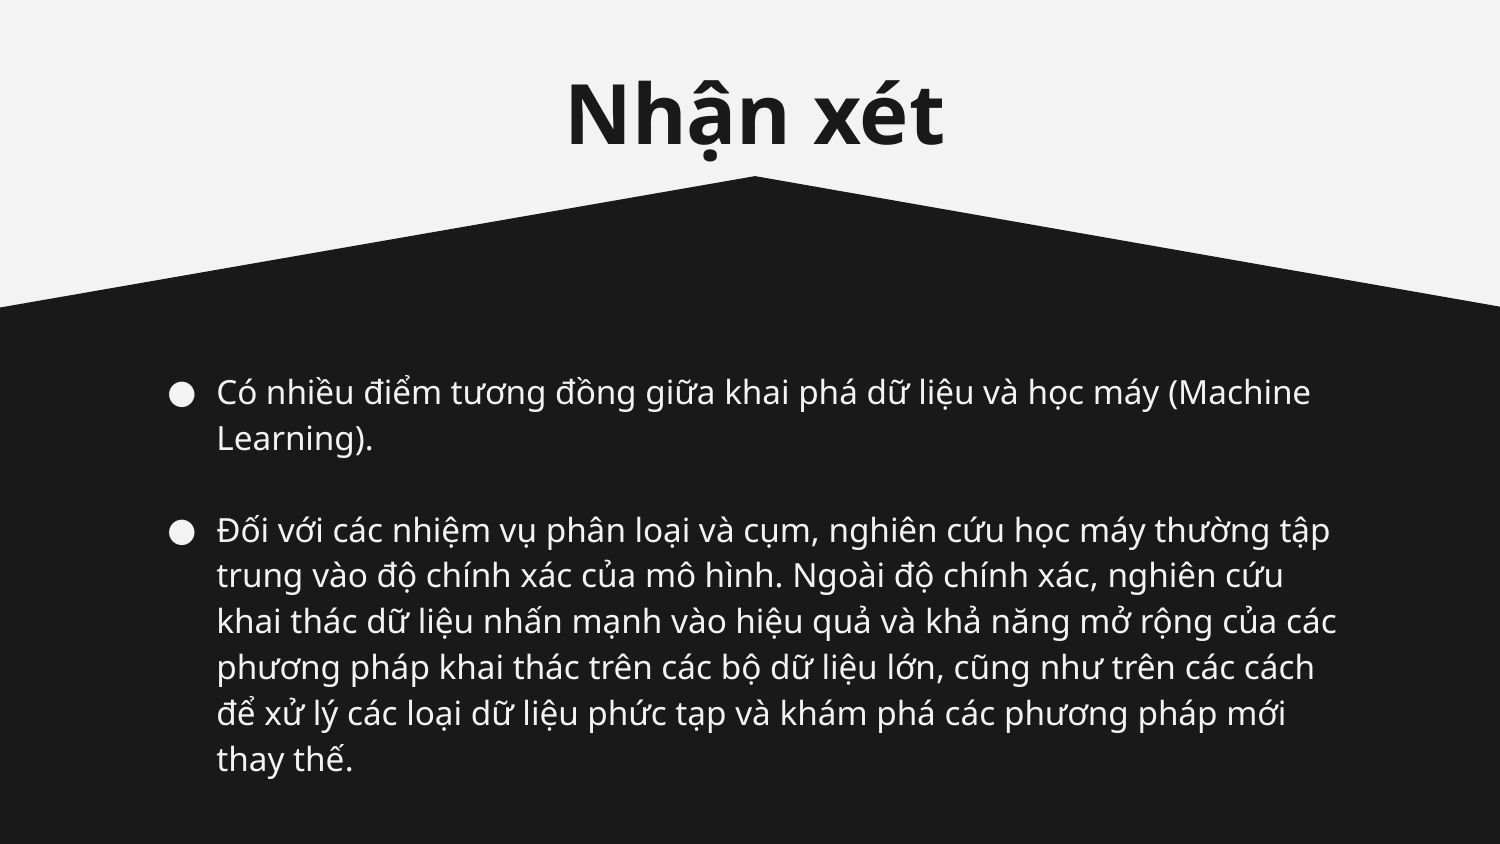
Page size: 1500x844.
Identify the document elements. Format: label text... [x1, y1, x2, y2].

title Nhận xét [510, 46, 1000, 160]
list Có nhiều điểm tương đồng giữa khai phá dữ liệu và học máy (Machine Learning). Đối với các nhiệm vụ phân loại và cụm, nghiên cứu học máy thường tập trung vào độ chính xác của mô hình. Ngoài độ chính xác, nghiên cứu khai thác dữ liệu nhấn mạnh vào hiệu quả và khả năng mở rộng của các phương pháp khai thác trên các bộ dữ liệu lớn, cũng như trên các cách để xử lý các loại dữ liệu phức tạp và khám phá các phương pháp mới thay thế. [126, 350, 1374, 758]
